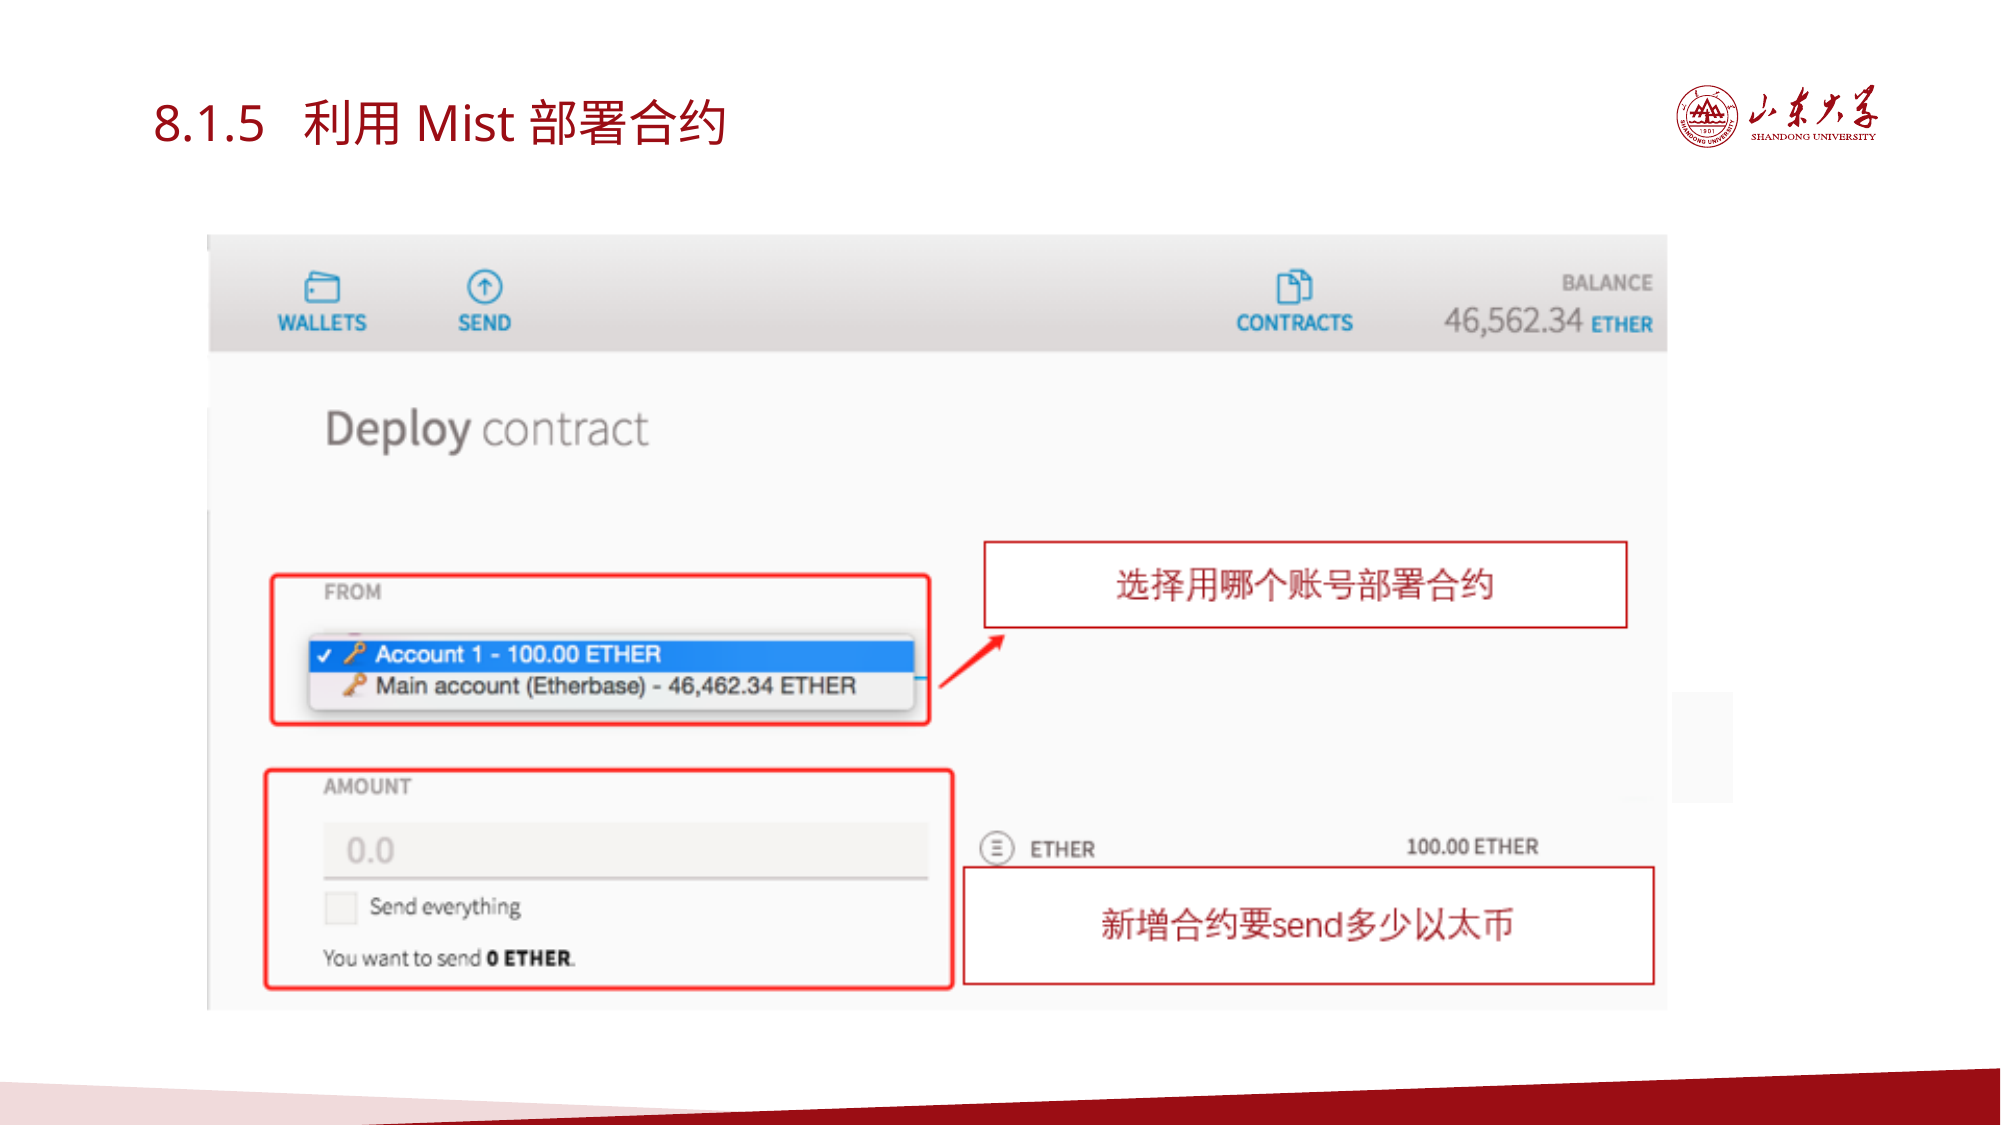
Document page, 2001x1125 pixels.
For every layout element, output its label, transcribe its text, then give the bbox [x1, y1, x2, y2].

picture [207, 233, 1733, 1021]
text_box 8.1.5 利用Mist部署合约 [138, 83, 1041, 159]
